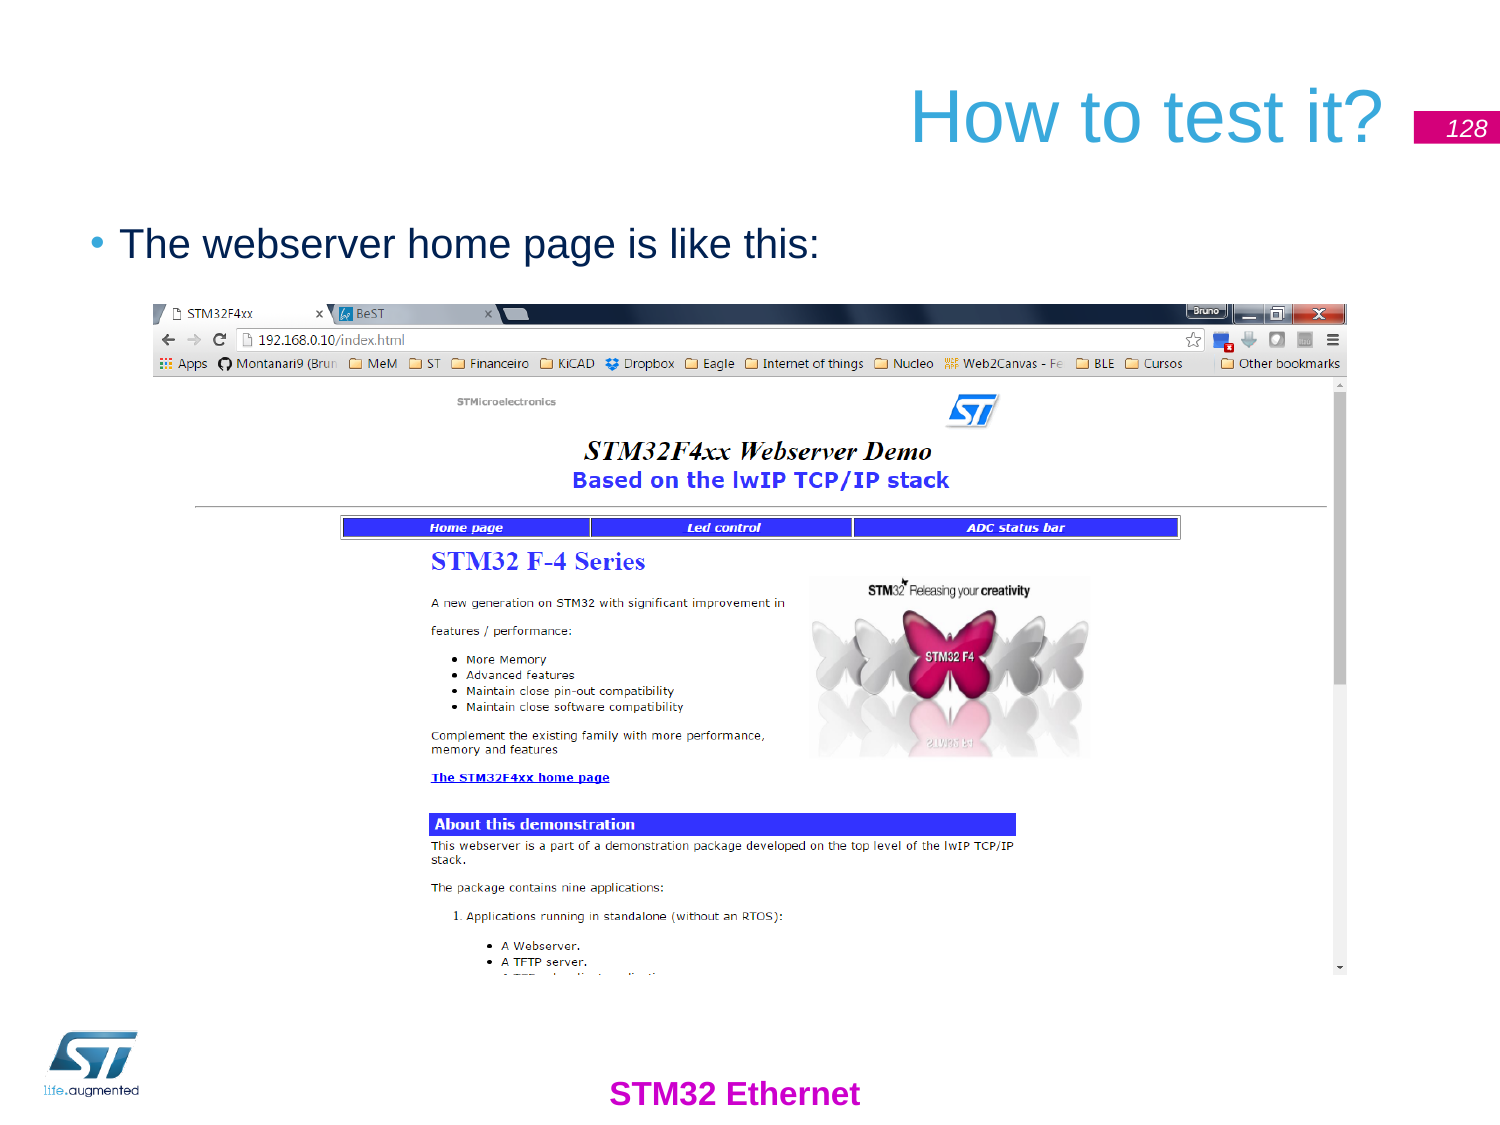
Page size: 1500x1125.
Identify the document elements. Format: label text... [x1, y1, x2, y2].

picture [36, 1022, 147, 1103]
slide_number 128 [1413, 111, 1500, 144]
list The webserver home page is like this: [75, 209, 1425, 276]
title How to test it? [75, 19, 1400, 207]
picture [153, 303, 1347, 976]
